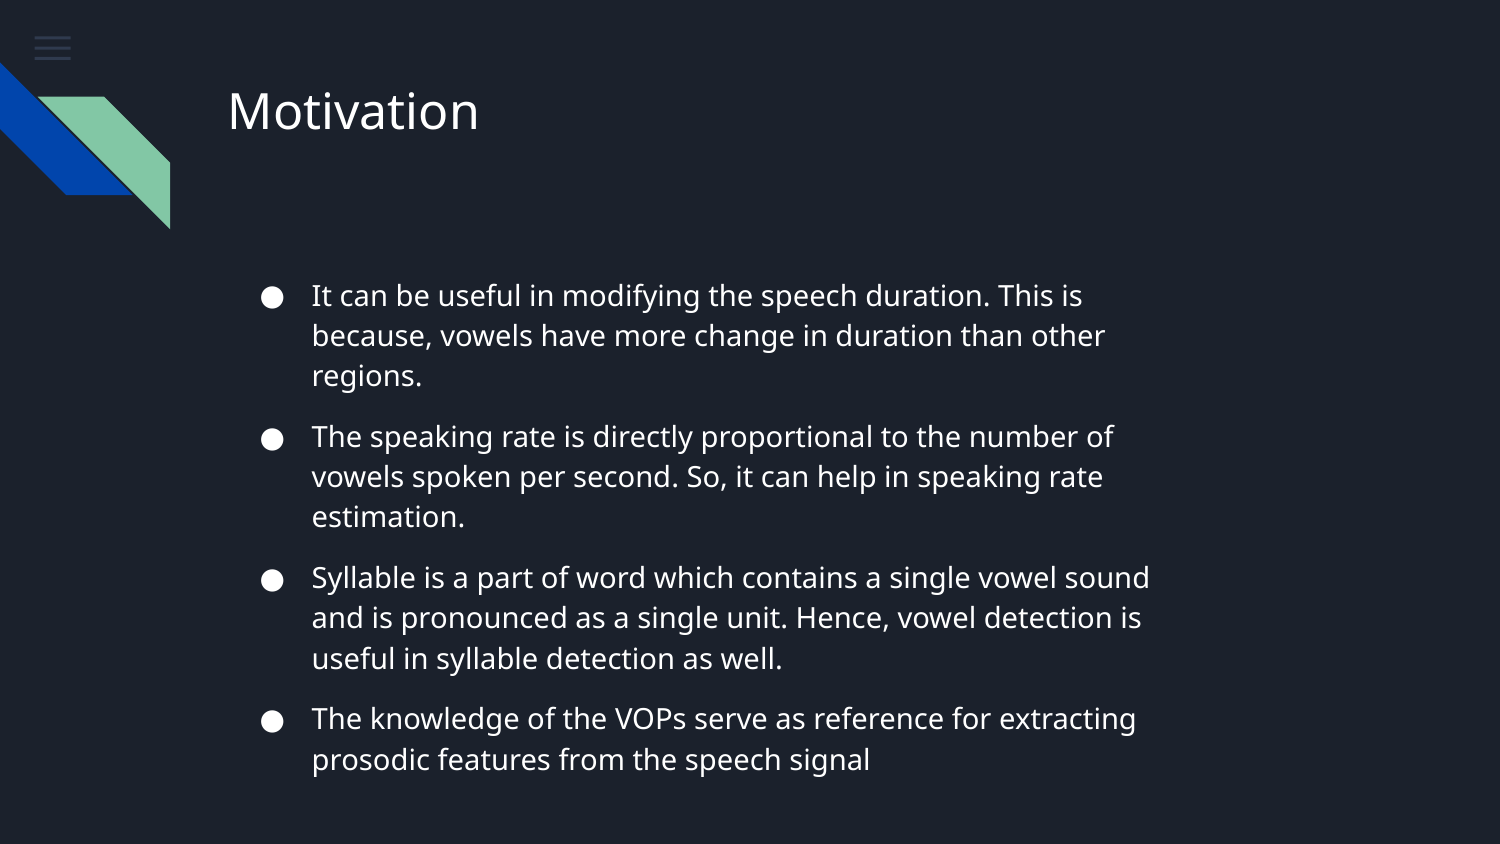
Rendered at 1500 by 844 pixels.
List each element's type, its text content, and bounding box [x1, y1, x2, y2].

list It can be useful in modifying the speech duration. This is because, vowels have more change in duration than other regions. The speaking rate is directly proportional to the number of vowels spoken per second. So, it can help in speaking rate estimation. Syllable is a part of word which contains a single vowel sound and is pronounced as a single unit. Hence, vowel detection is useful in syllable detection as well. The knowledge of the VOPs serve as reference for extracting prosodic features from the speech signal [221, 256, 1186, 610]
title Motivation [212, 64, 1368, 215]
